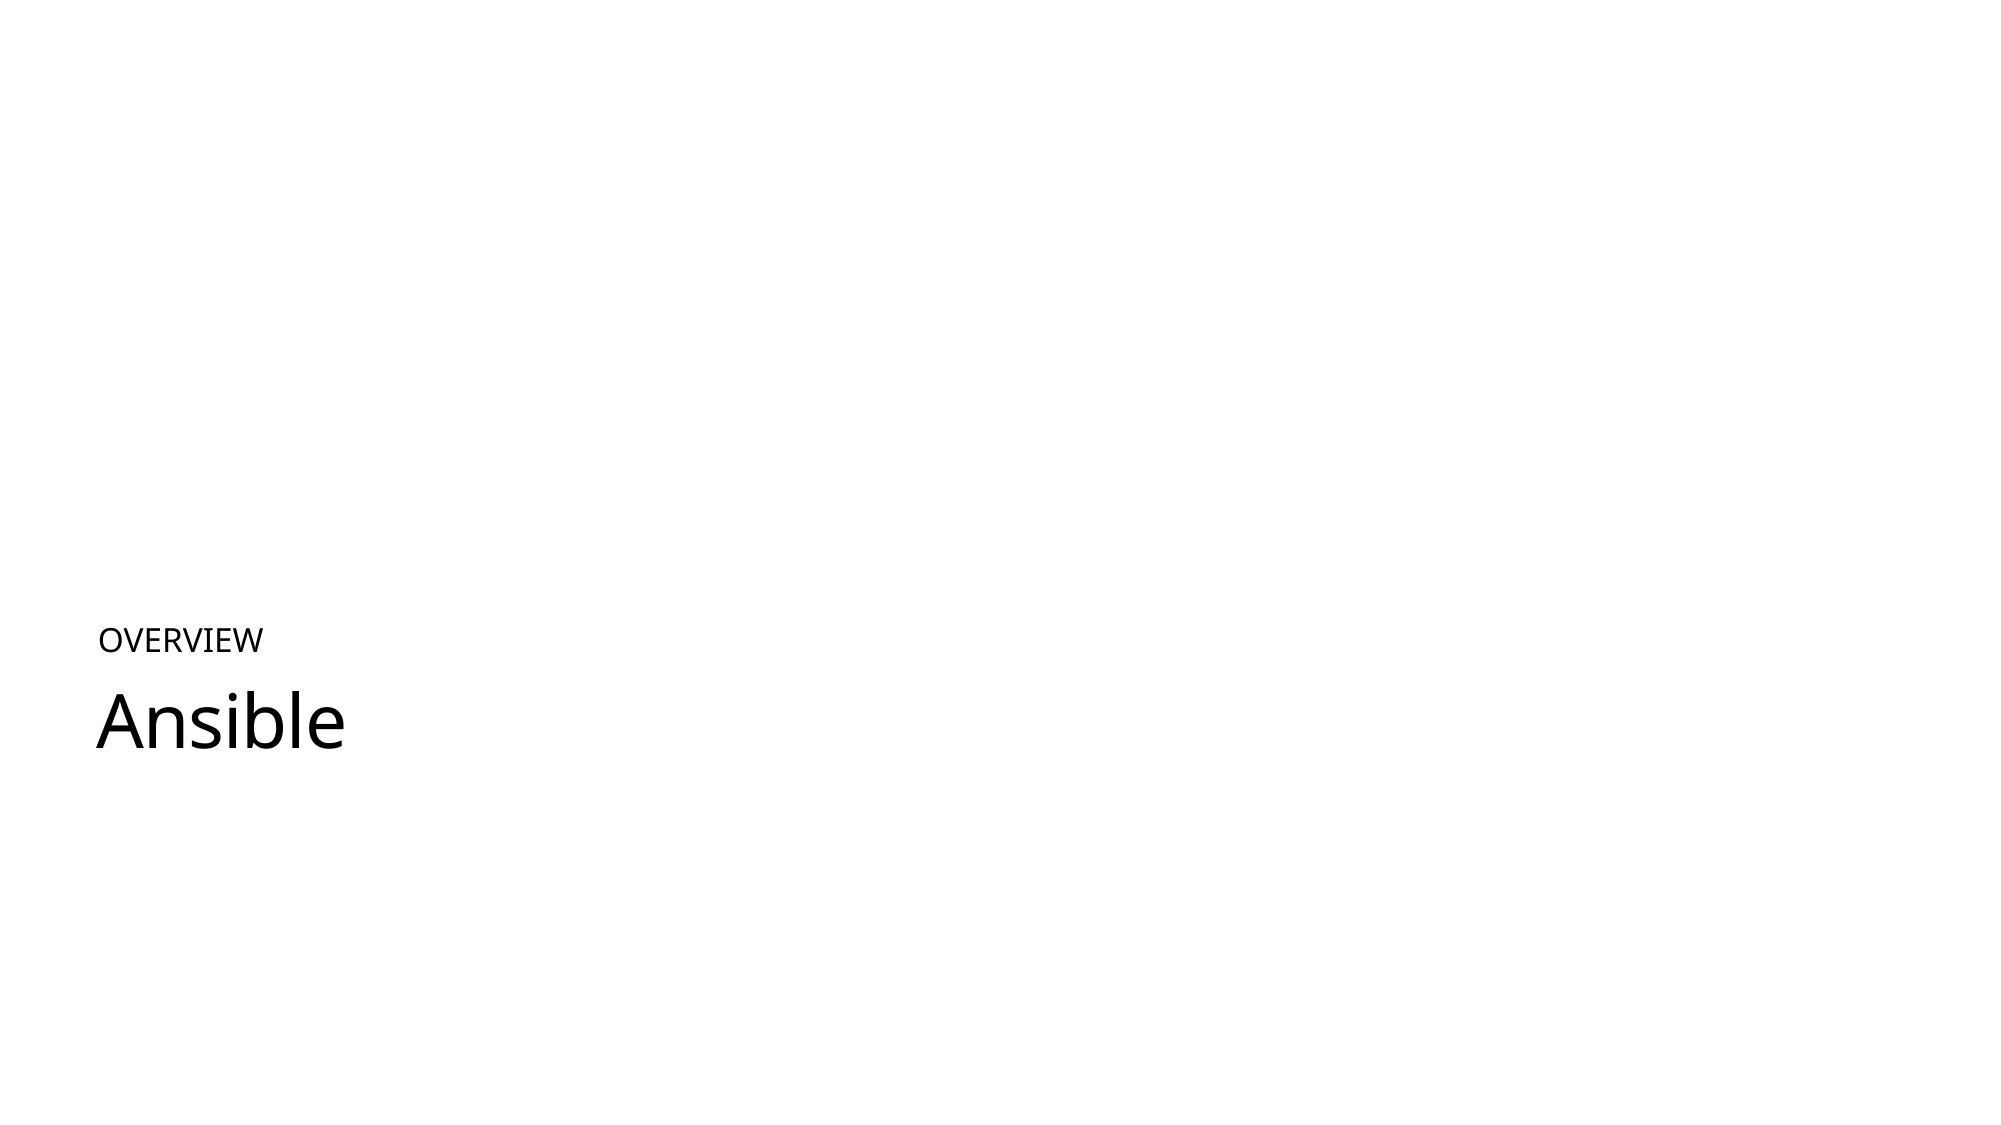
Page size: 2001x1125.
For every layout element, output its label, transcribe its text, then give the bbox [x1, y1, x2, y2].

title Ansible [96, 673, 1904, 765]
list OVERVIEW [97, 619, 1906, 660]
